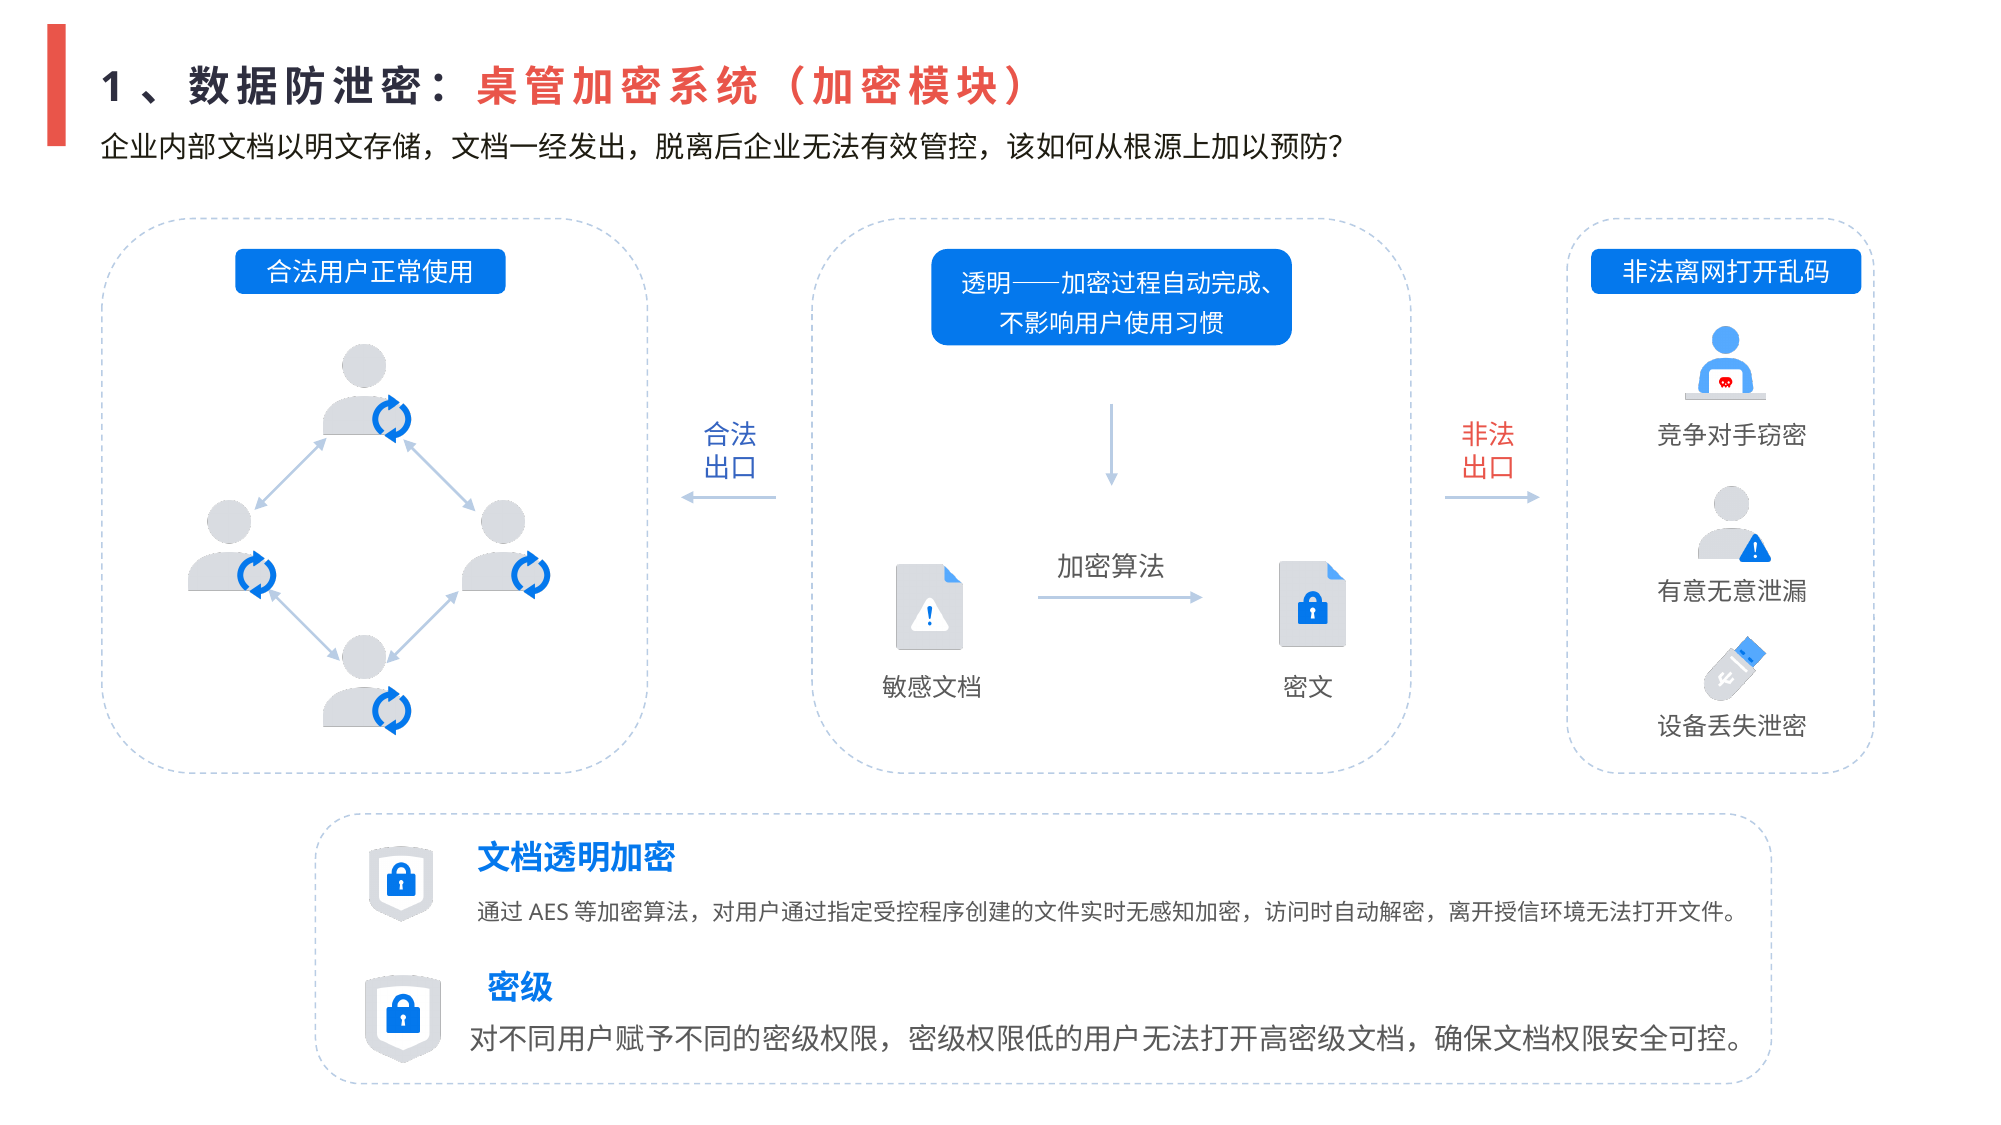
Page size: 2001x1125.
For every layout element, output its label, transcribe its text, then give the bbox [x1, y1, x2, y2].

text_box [462, 829, 1783, 930]
picture [343, 958, 463, 1078]
text_box 有意无意泄漏 [1633, 568, 1832, 614]
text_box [166, 326, 566, 744]
text_box [1566, 217, 1876, 775]
text_box 透明——加密过程自动完成、 不影响用户使用习惯 [930, 247, 1293, 347]
picture [870, 547, 989, 666]
text_box 合法 出口 [688, 410, 773, 490]
text_box 竞争对手窃密 [1633, 412, 1832, 458]
text_box 企业内部文档以明文存储，文档一经发出，脱离后企业无法有效管控，该如何从根源上加以预防？ [85, 103, 1962, 195]
text_box 设备丢失泄密 [1633, 702, 1832, 748]
text_box [810, 217, 1412, 775]
text_box 非法离网打开乱码 [1590, 247, 1863, 296]
picture [1681, 471, 1782, 573]
picture [1672, 305, 1779, 413]
text_box 合法用户正常使用 [234, 247, 507, 296]
text_box [314, 812, 1773, 1085]
picture [350, 832, 452, 934]
text_box 密级 [463, 958, 579, 1014]
text_box [100, 217, 649, 775]
picture [1253, 544, 1372, 663]
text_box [47, 24, 1130, 147]
picture [1670, 614, 1794, 716]
text_box 对不同用户赋予不同的密级权限，密级权限低的用户无法打开高密级文档，确保文档权限安全可控。 [463, 1014, 1856, 1063]
text_box 非法 出口 [1446, 410, 1531, 490]
